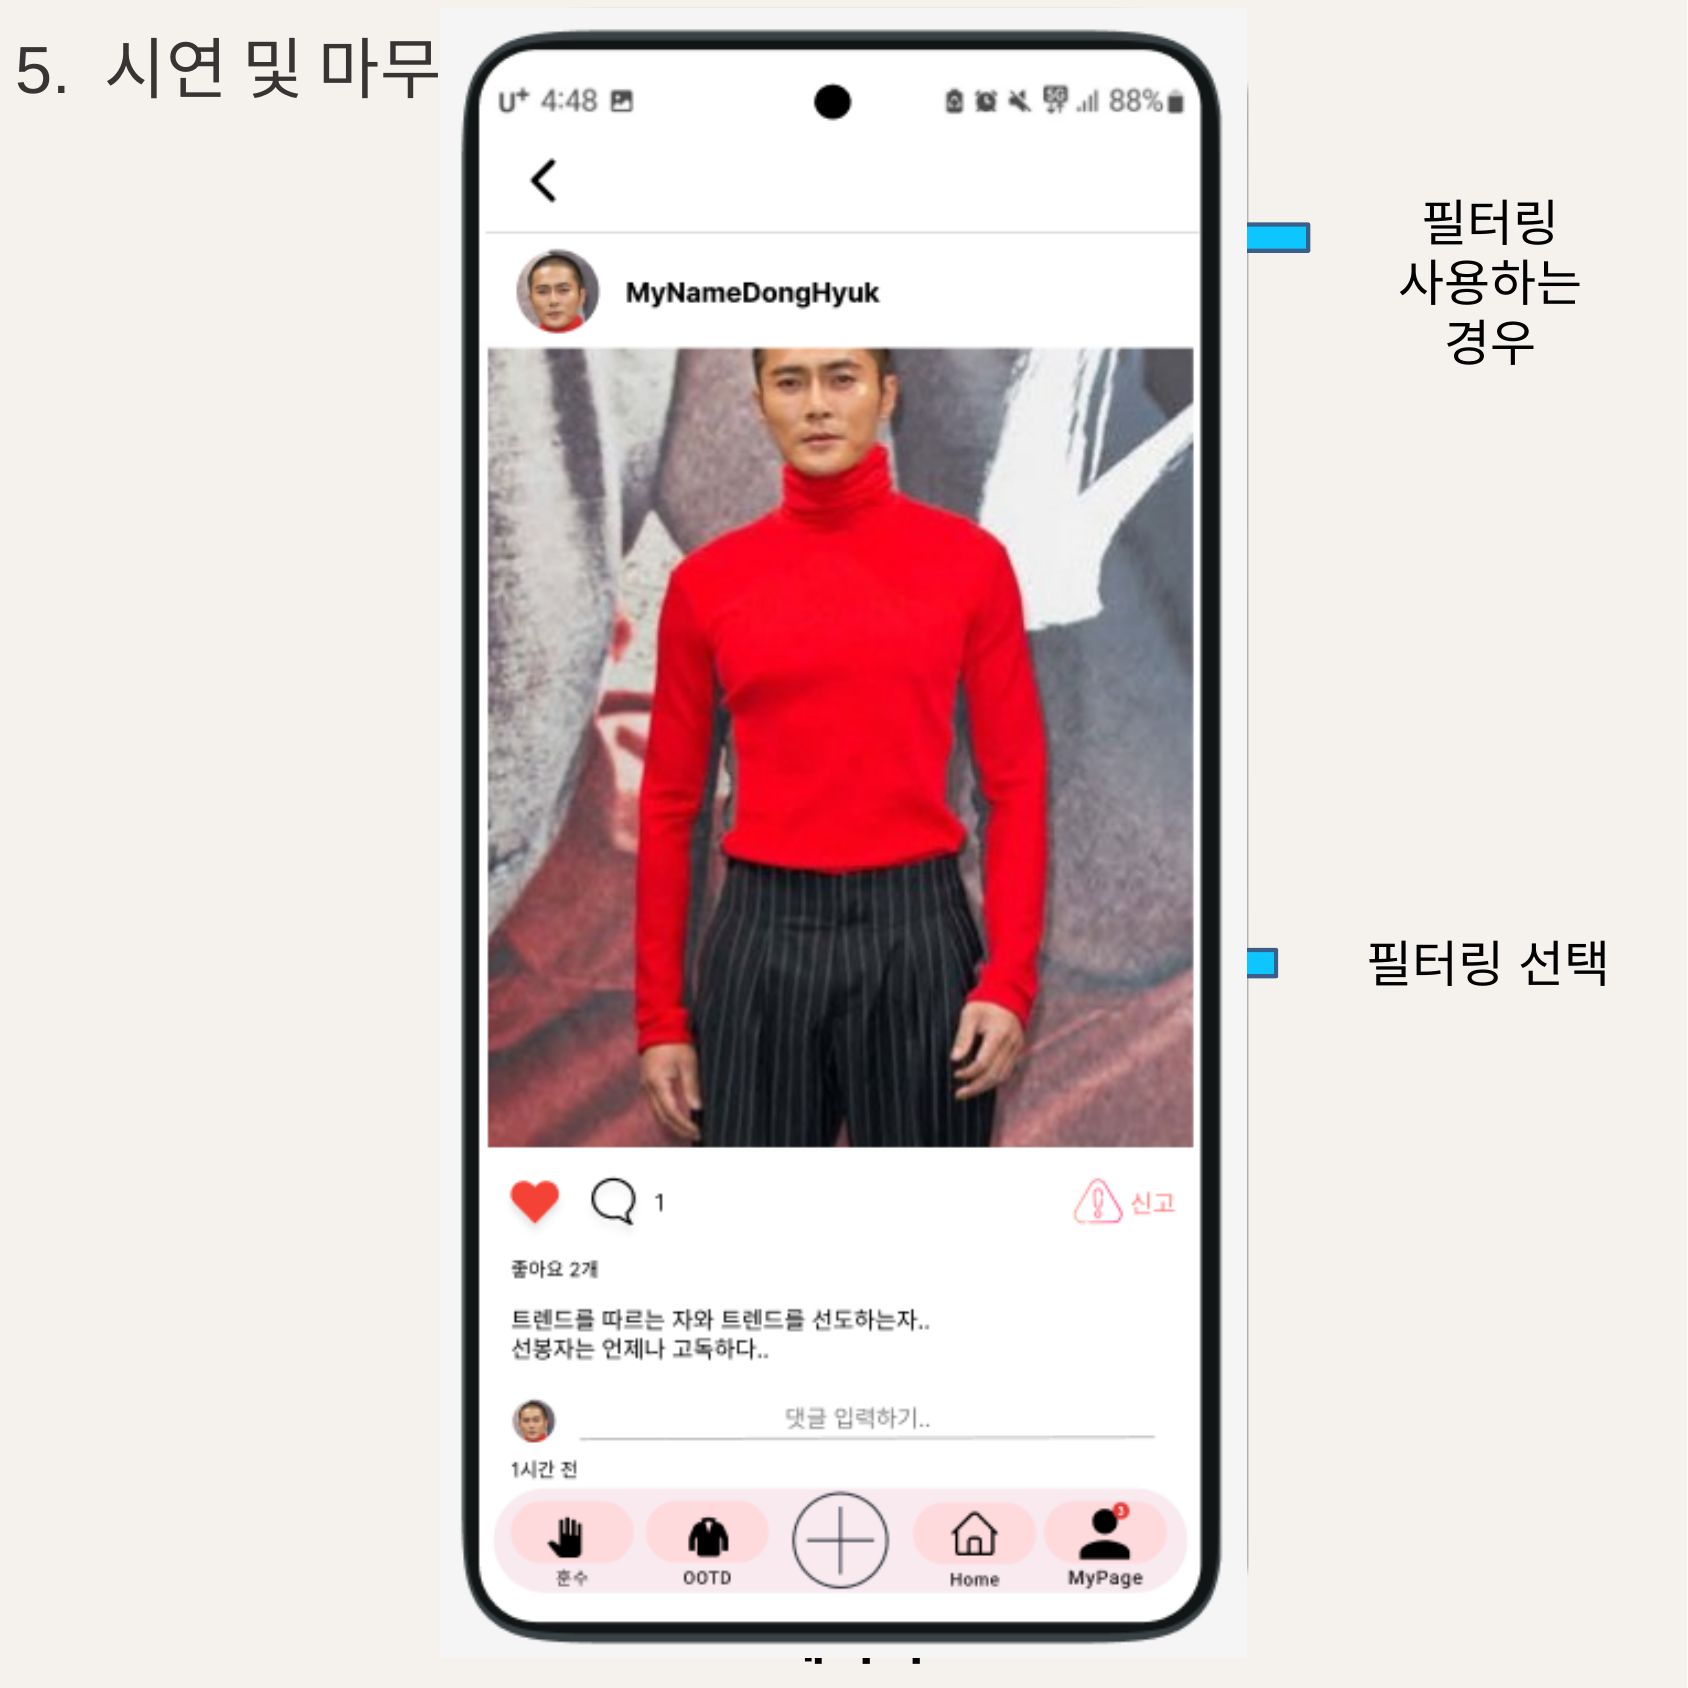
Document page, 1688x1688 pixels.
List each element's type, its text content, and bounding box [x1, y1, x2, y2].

text_box 5. 시연 및 마무리 [0, 19, 411, 115]
picture [416, 0, 1303, 1688]
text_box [1255, 183, 1649, 382]
text_box 필터링 선택 [1308, 925, 1683, 1000]
